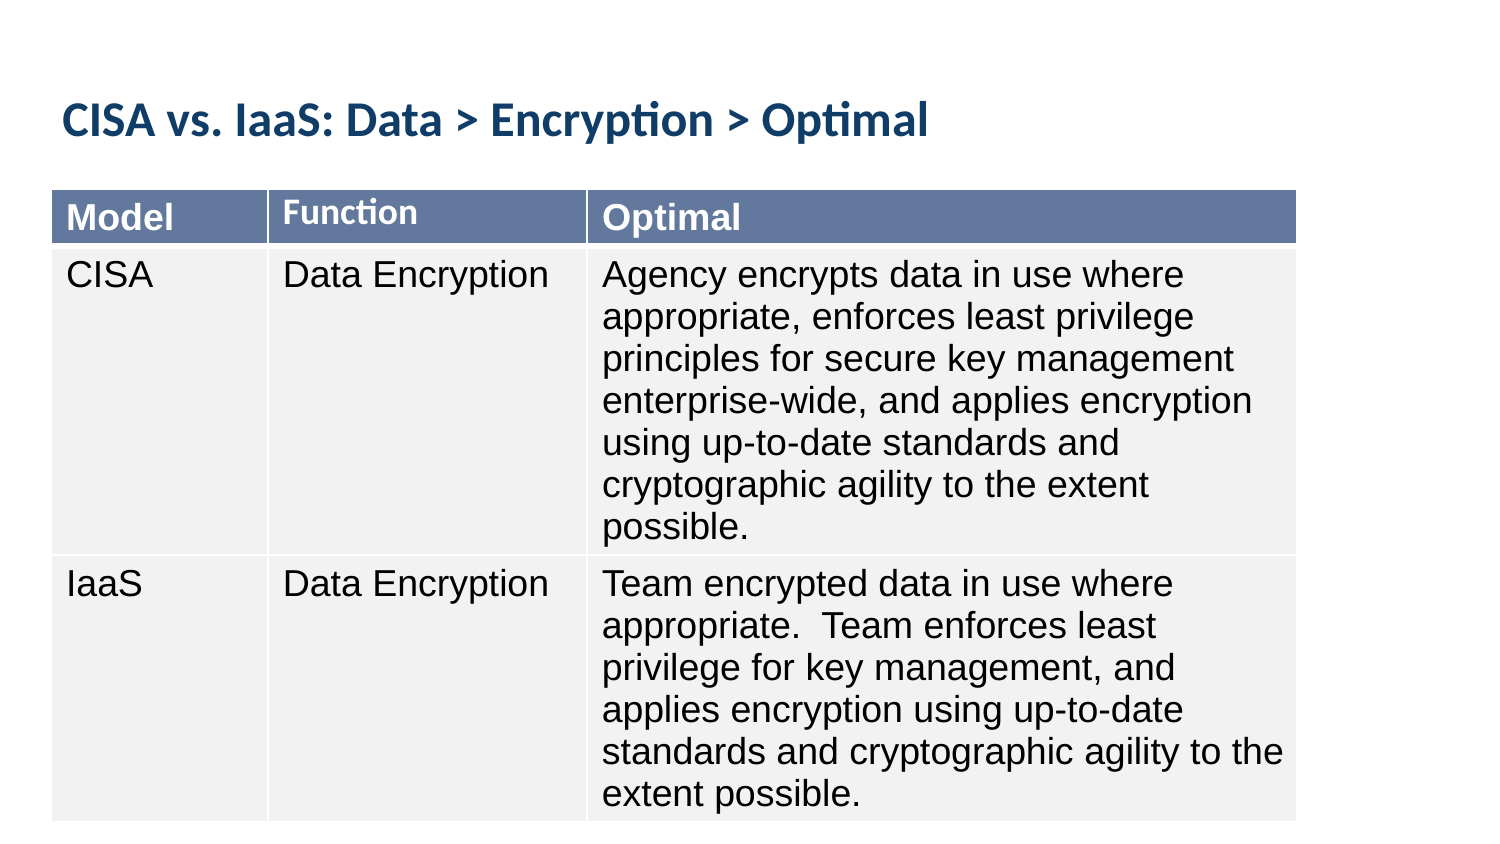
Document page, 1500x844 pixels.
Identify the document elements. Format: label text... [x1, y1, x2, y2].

table_cell Agency encrypts data in use where appropriate, enforces least privilege principles for secure key management enterprise-wide, and applies encryption using up-to-date standards and cryptographic agility to the extent possible. [588, 249, 1296, 554]
table_cell IaaS [52, 556, 267, 821]
table_cell CISA [52, 249, 267, 554]
table_header Model [52, 190, 267, 243]
table_header Function [269, 190, 586, 243]
table_cell Data Encryption [269, 249, 586, 554]
table_cell Team encrypted data in use where appropriate. Team enforces least privilege for key management, and applies encryption using up-to-date standards and cryptographic agility to the extent possible. [588, 556, 1296, 821]
table_header Optimal [588, 190, 1296, 243]
title CISA vs. IaaS: Data > Encryption > Optimal [51, 72, 1449, 167]
table_cell Data Encryption [269, 556, 586, 821]
